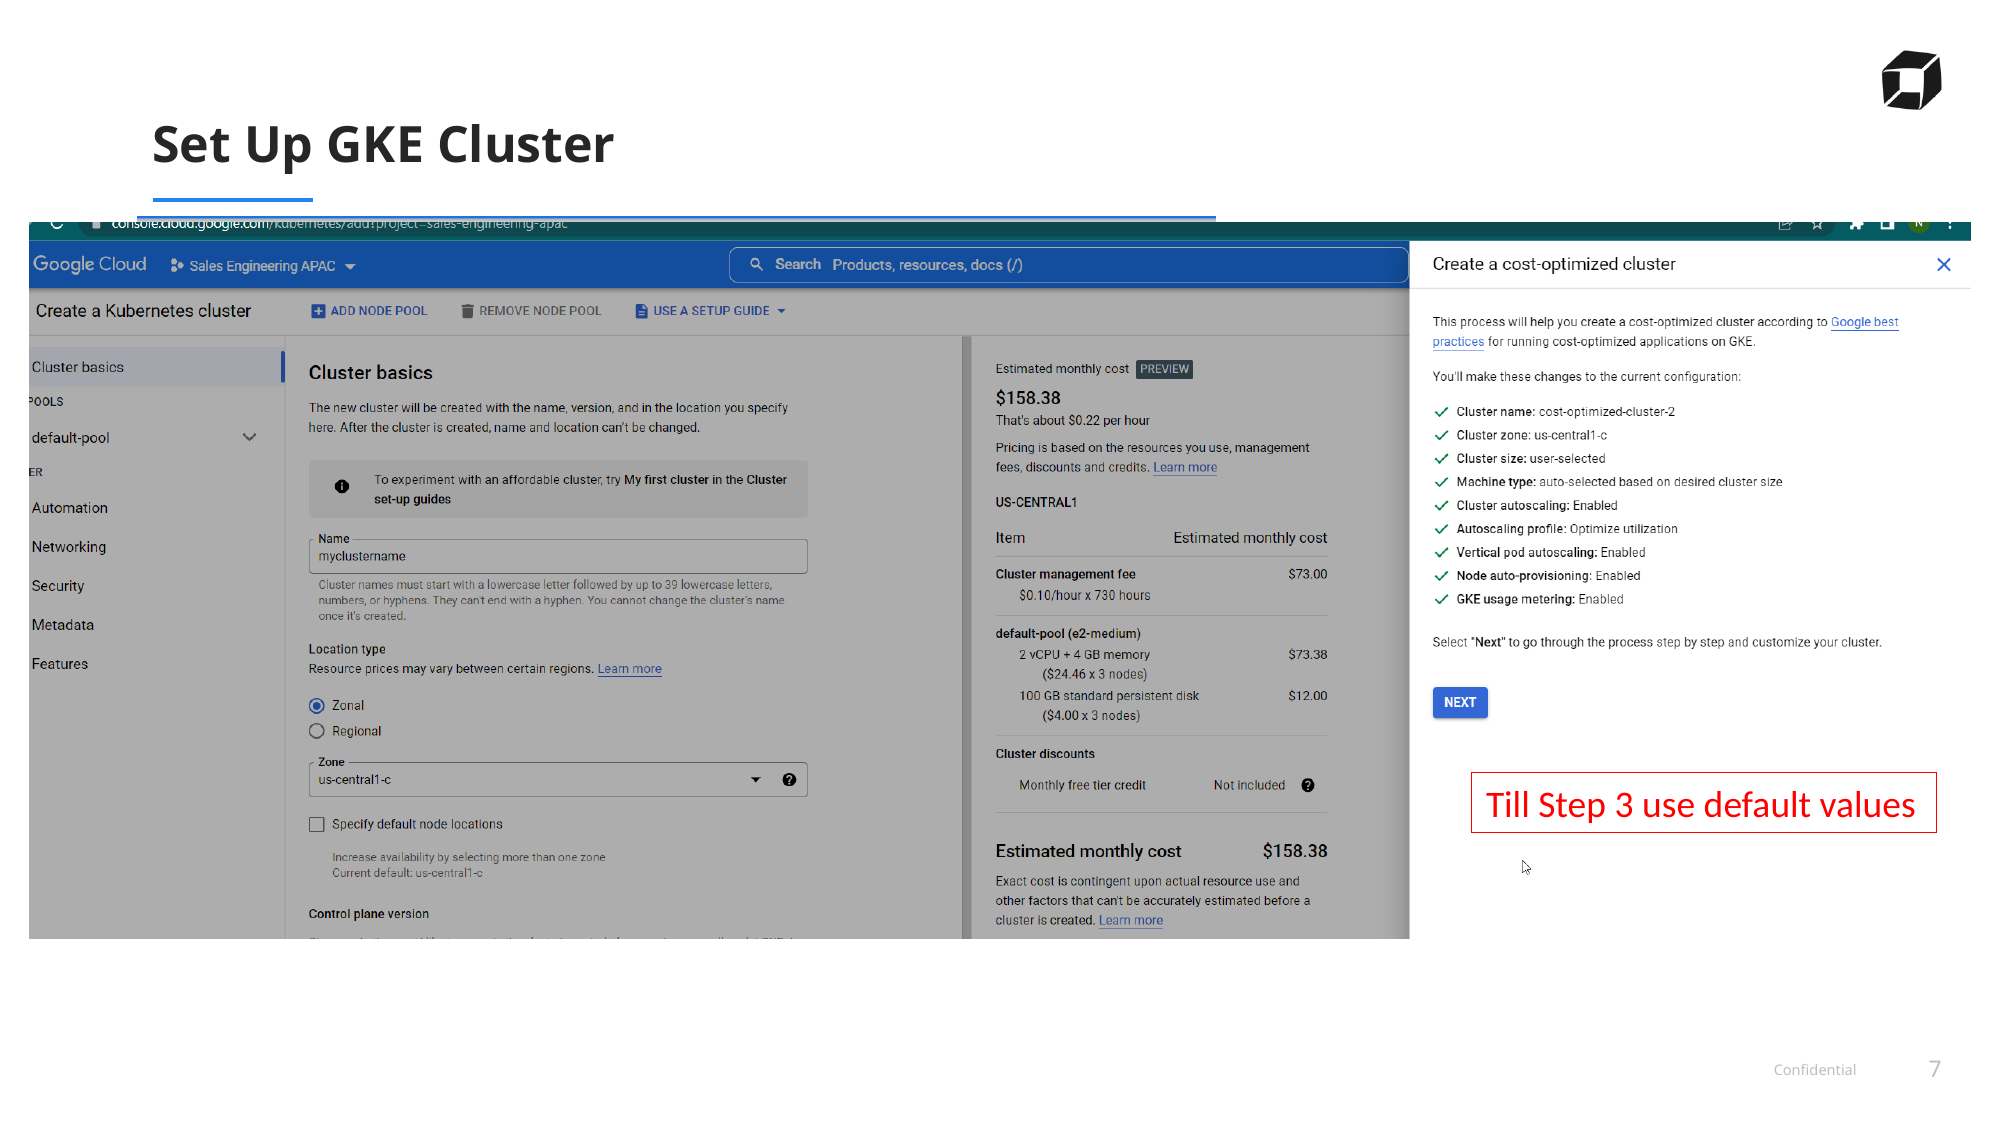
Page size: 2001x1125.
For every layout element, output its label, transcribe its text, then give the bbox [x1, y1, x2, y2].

picture [1881, 50, 1942, 110]
picture [29, 216, 1971, 939]
title Set Up GKE Cluster [137, 59, 1863, 181]
